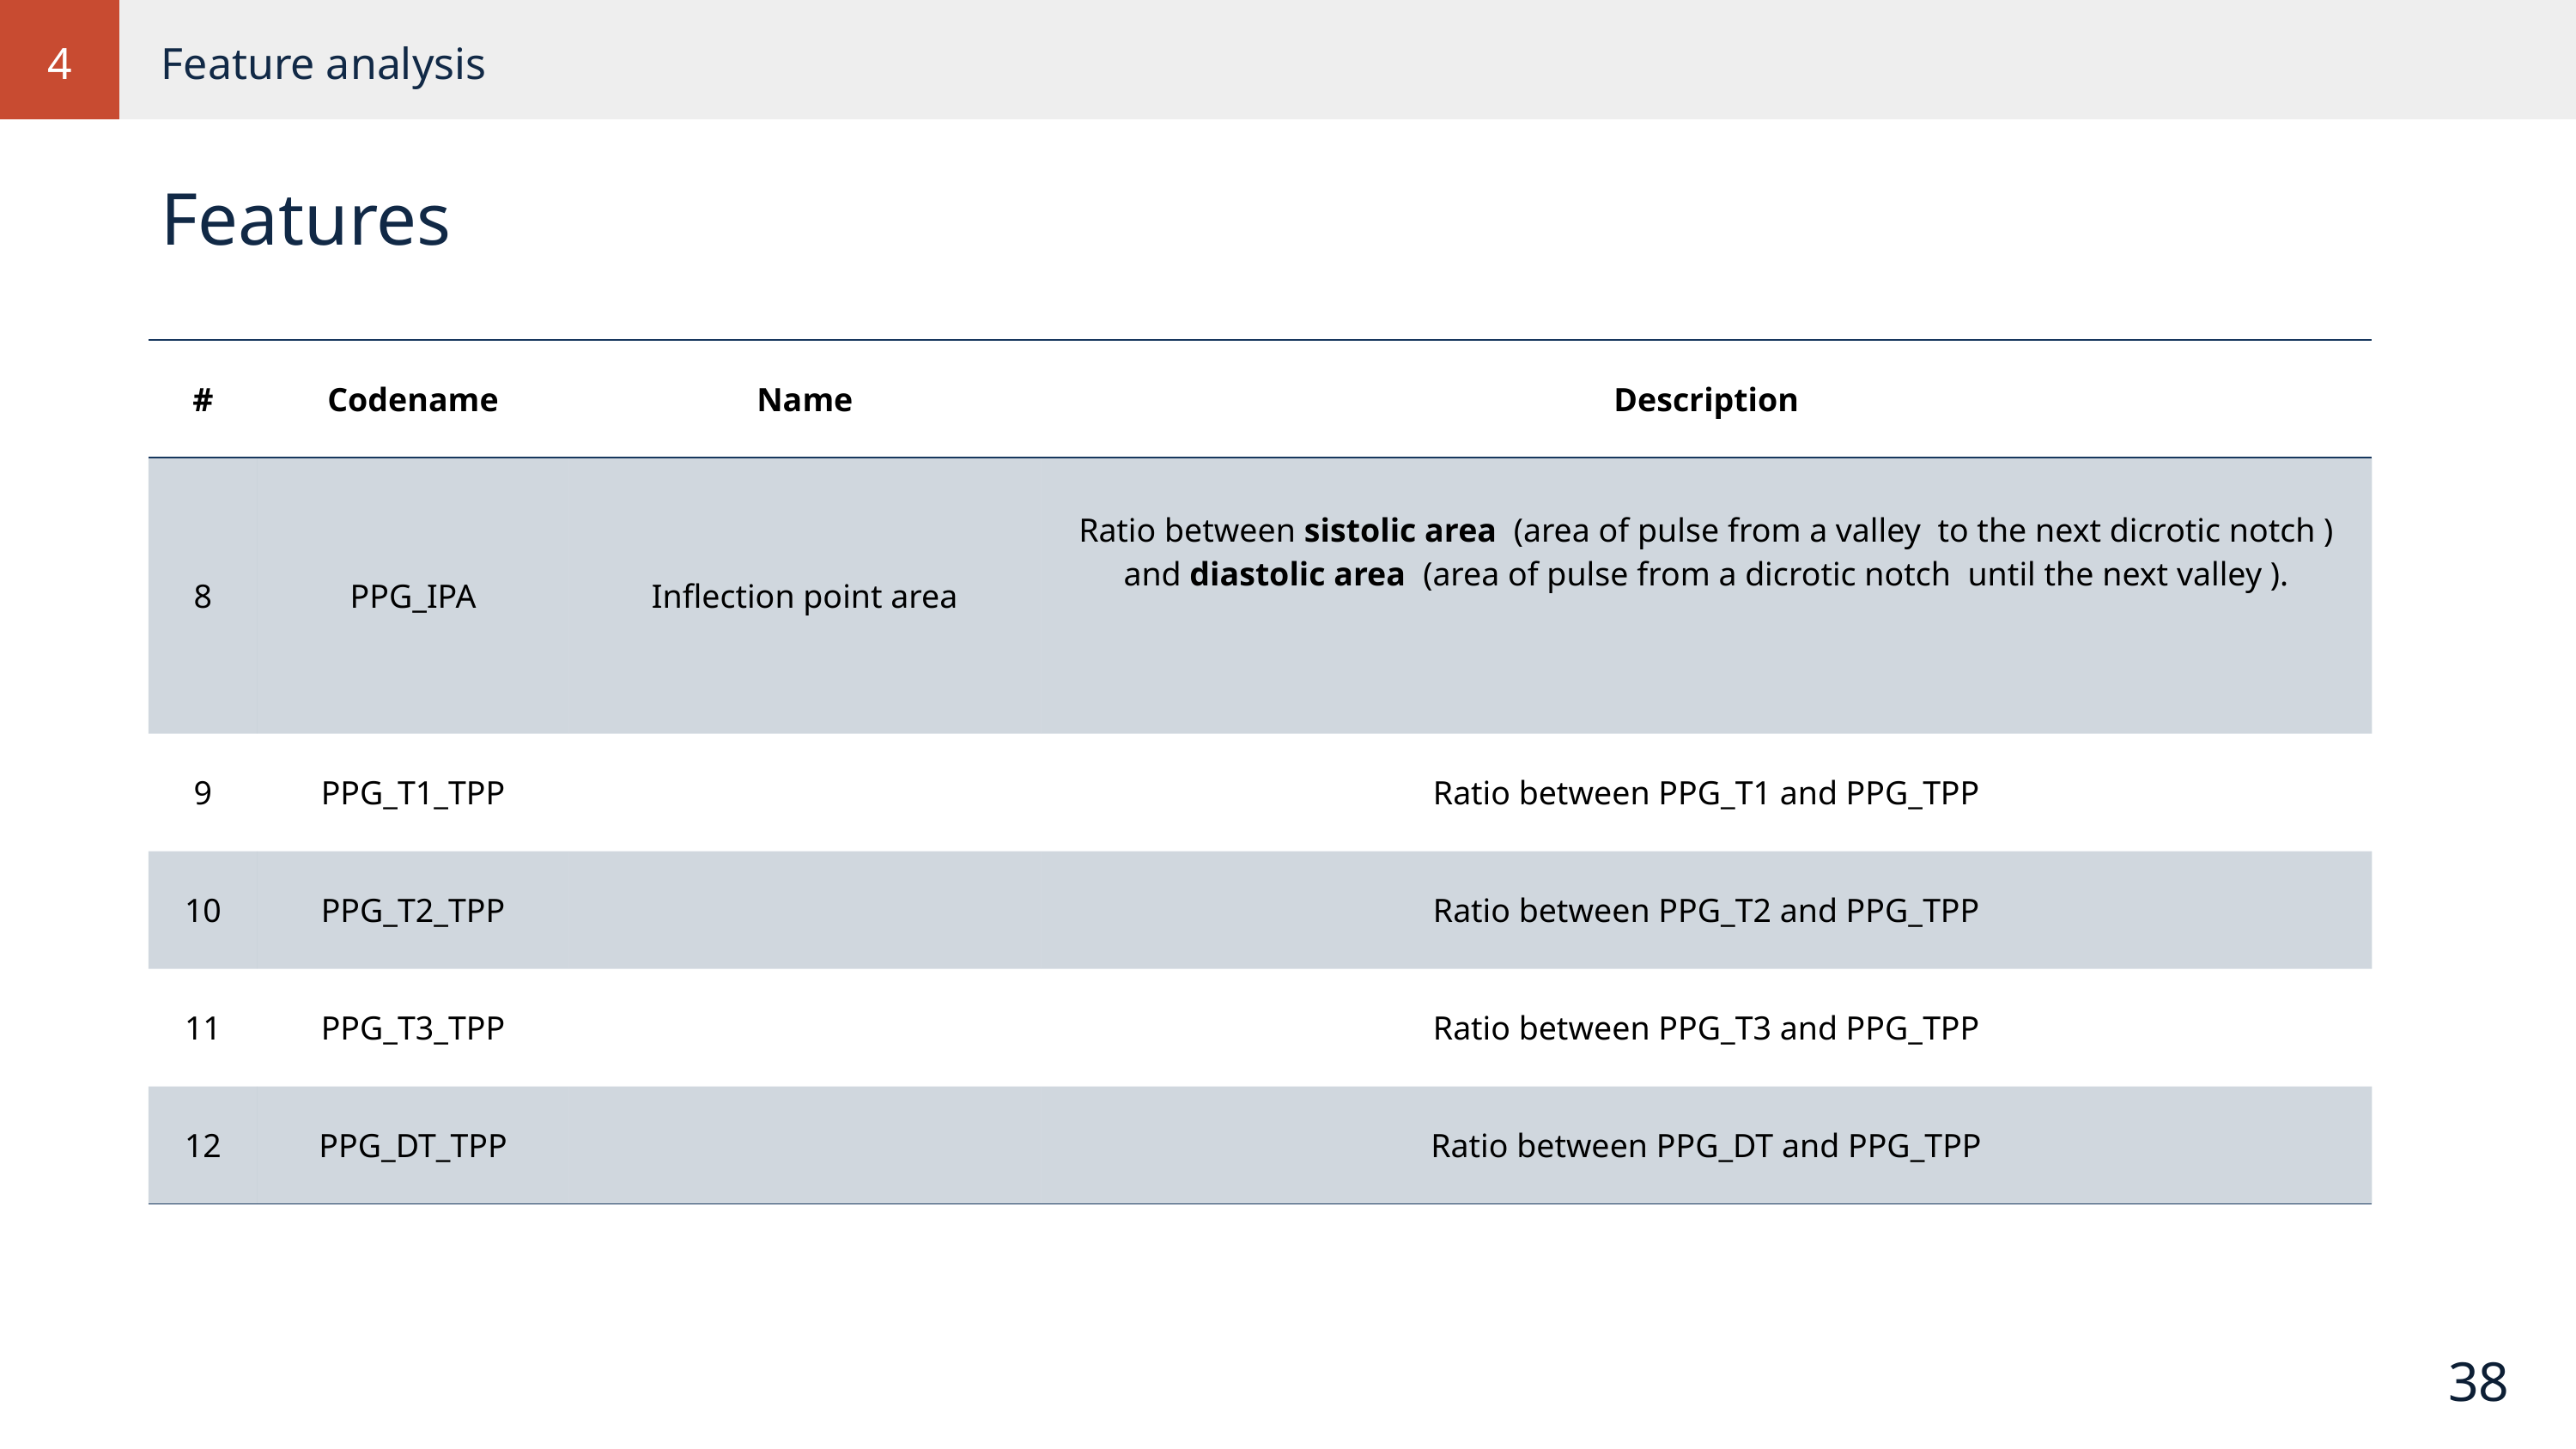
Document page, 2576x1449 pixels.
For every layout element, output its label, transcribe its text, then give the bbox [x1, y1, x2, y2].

list Feature analysis [148, 29, 2384, 89]
list Features [148, 167, 2384, 262]
slide_number 38 [2221, 1358, 2523, 1410]
list 4 [14, 29, 106, 89]
